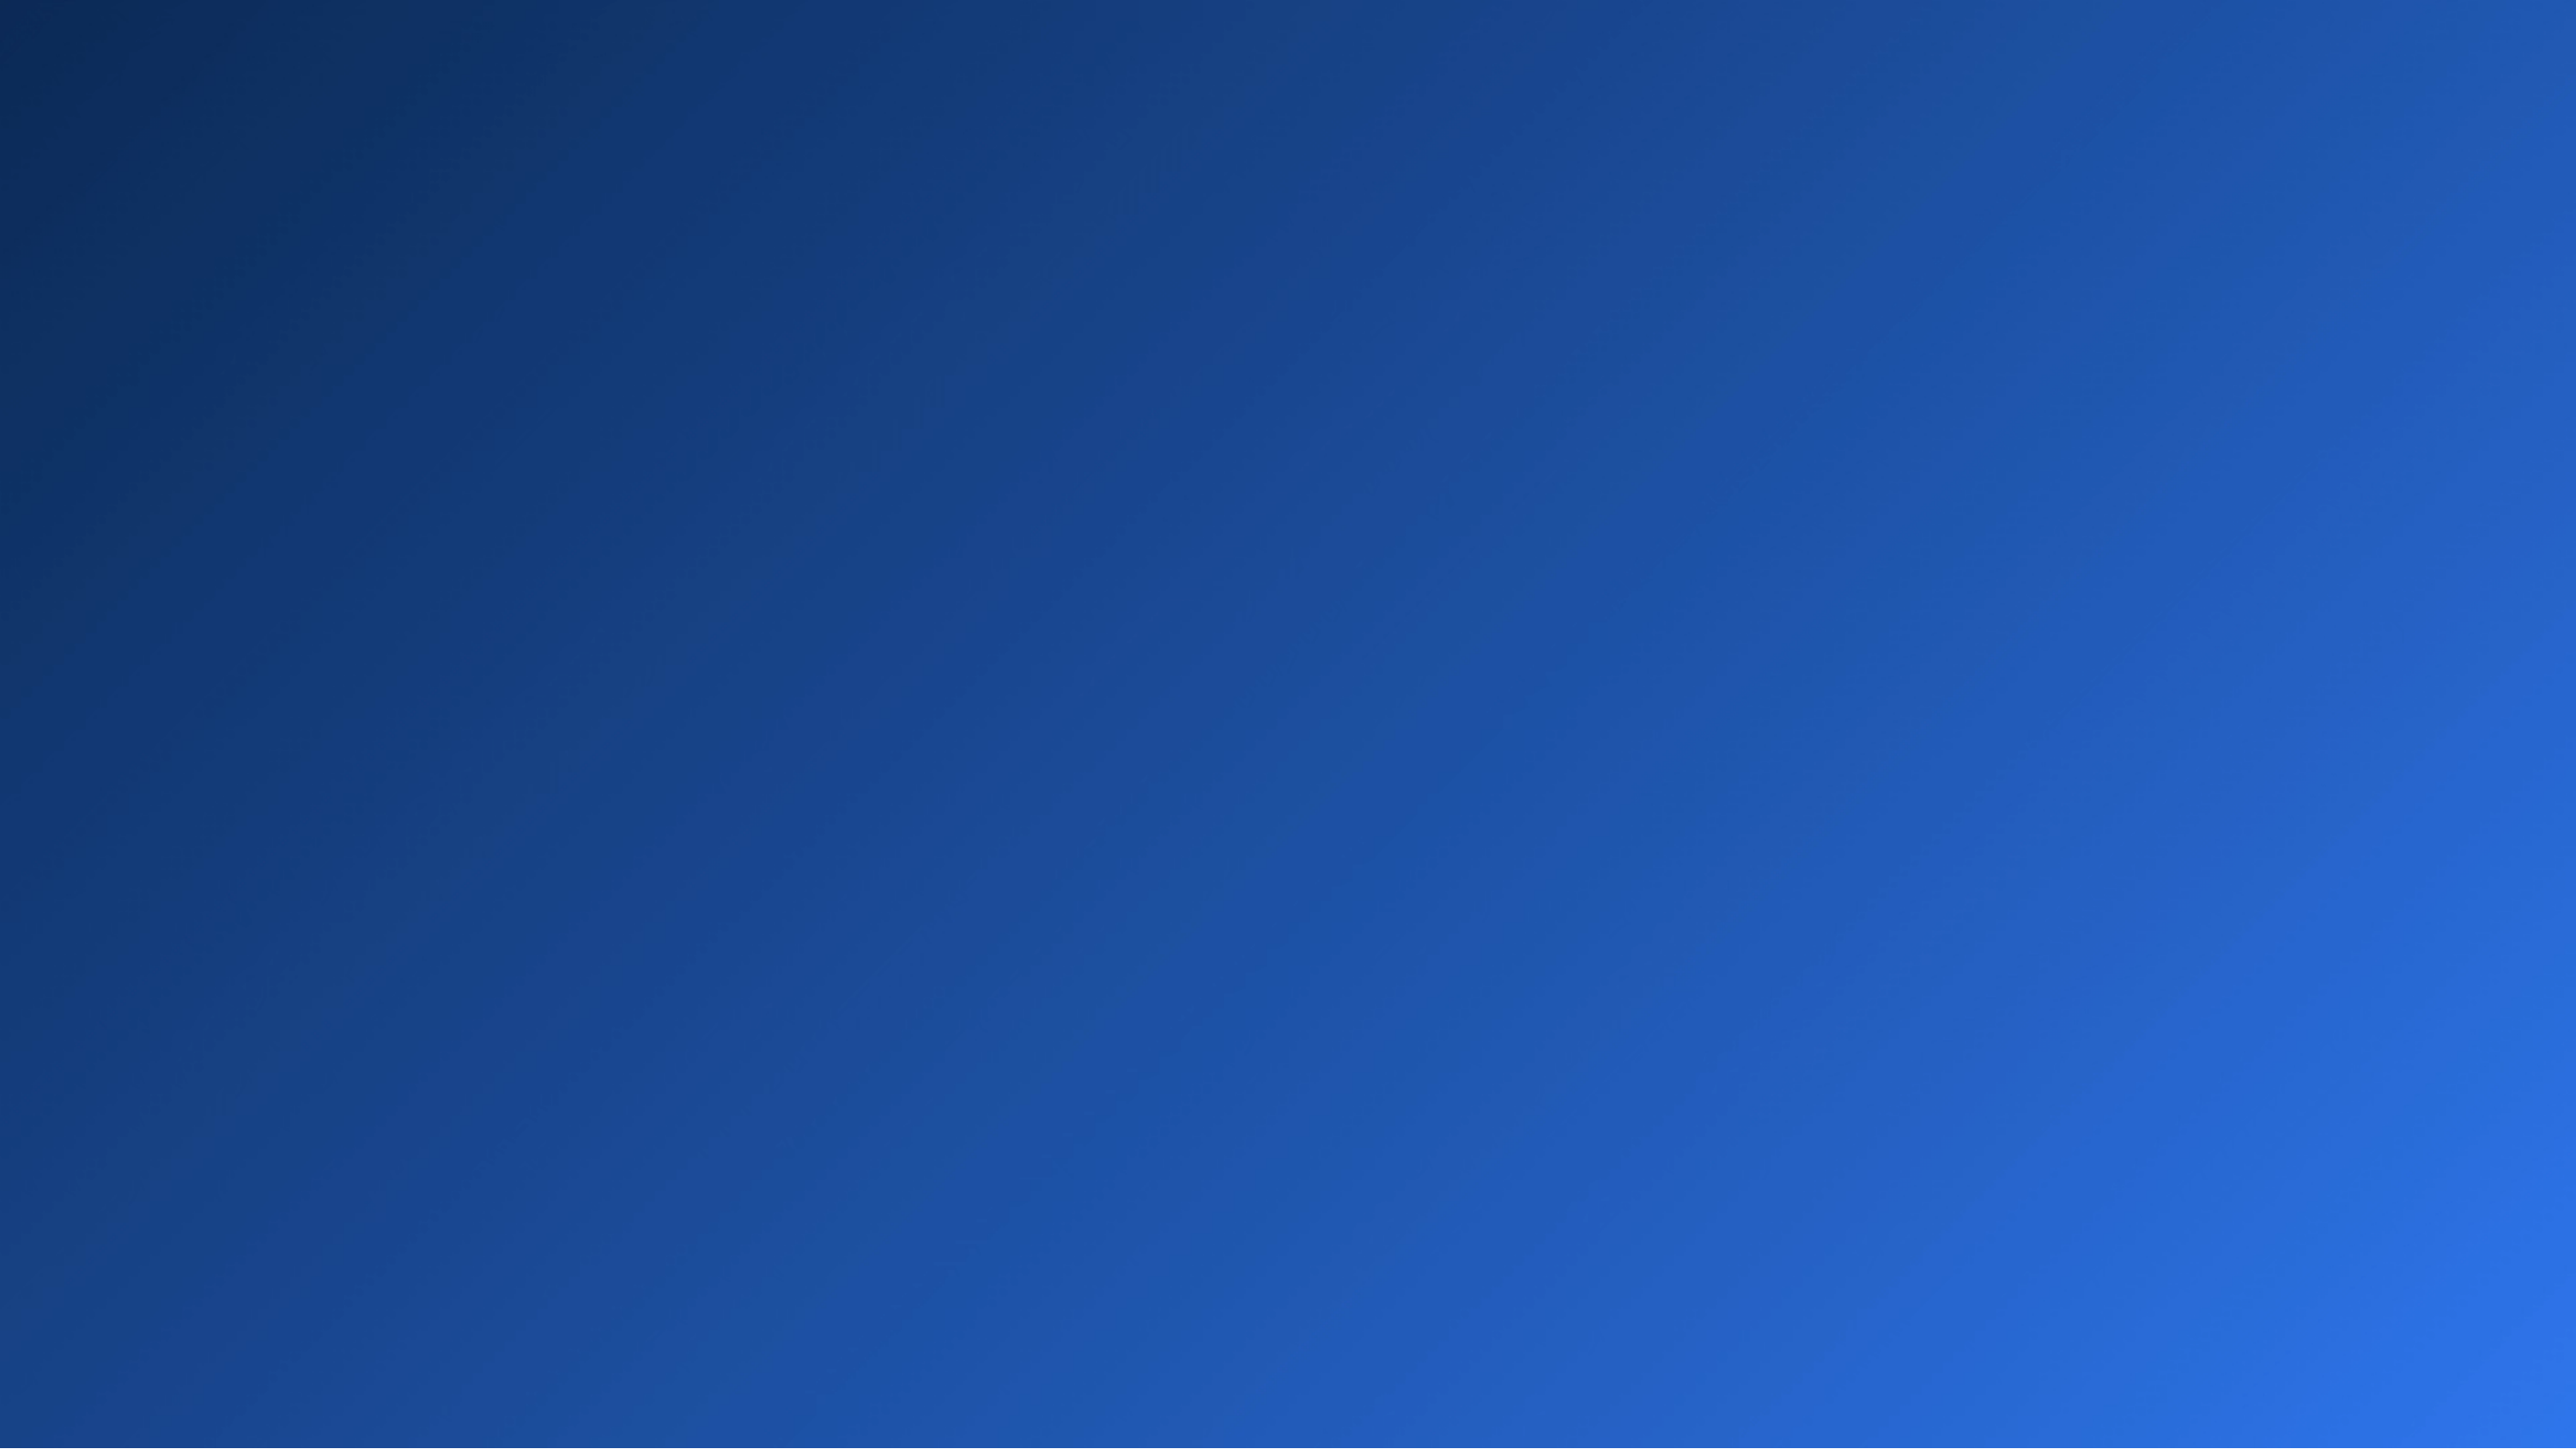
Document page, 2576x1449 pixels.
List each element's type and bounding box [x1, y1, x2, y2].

text_box [0, 0, 2576, 1449]
